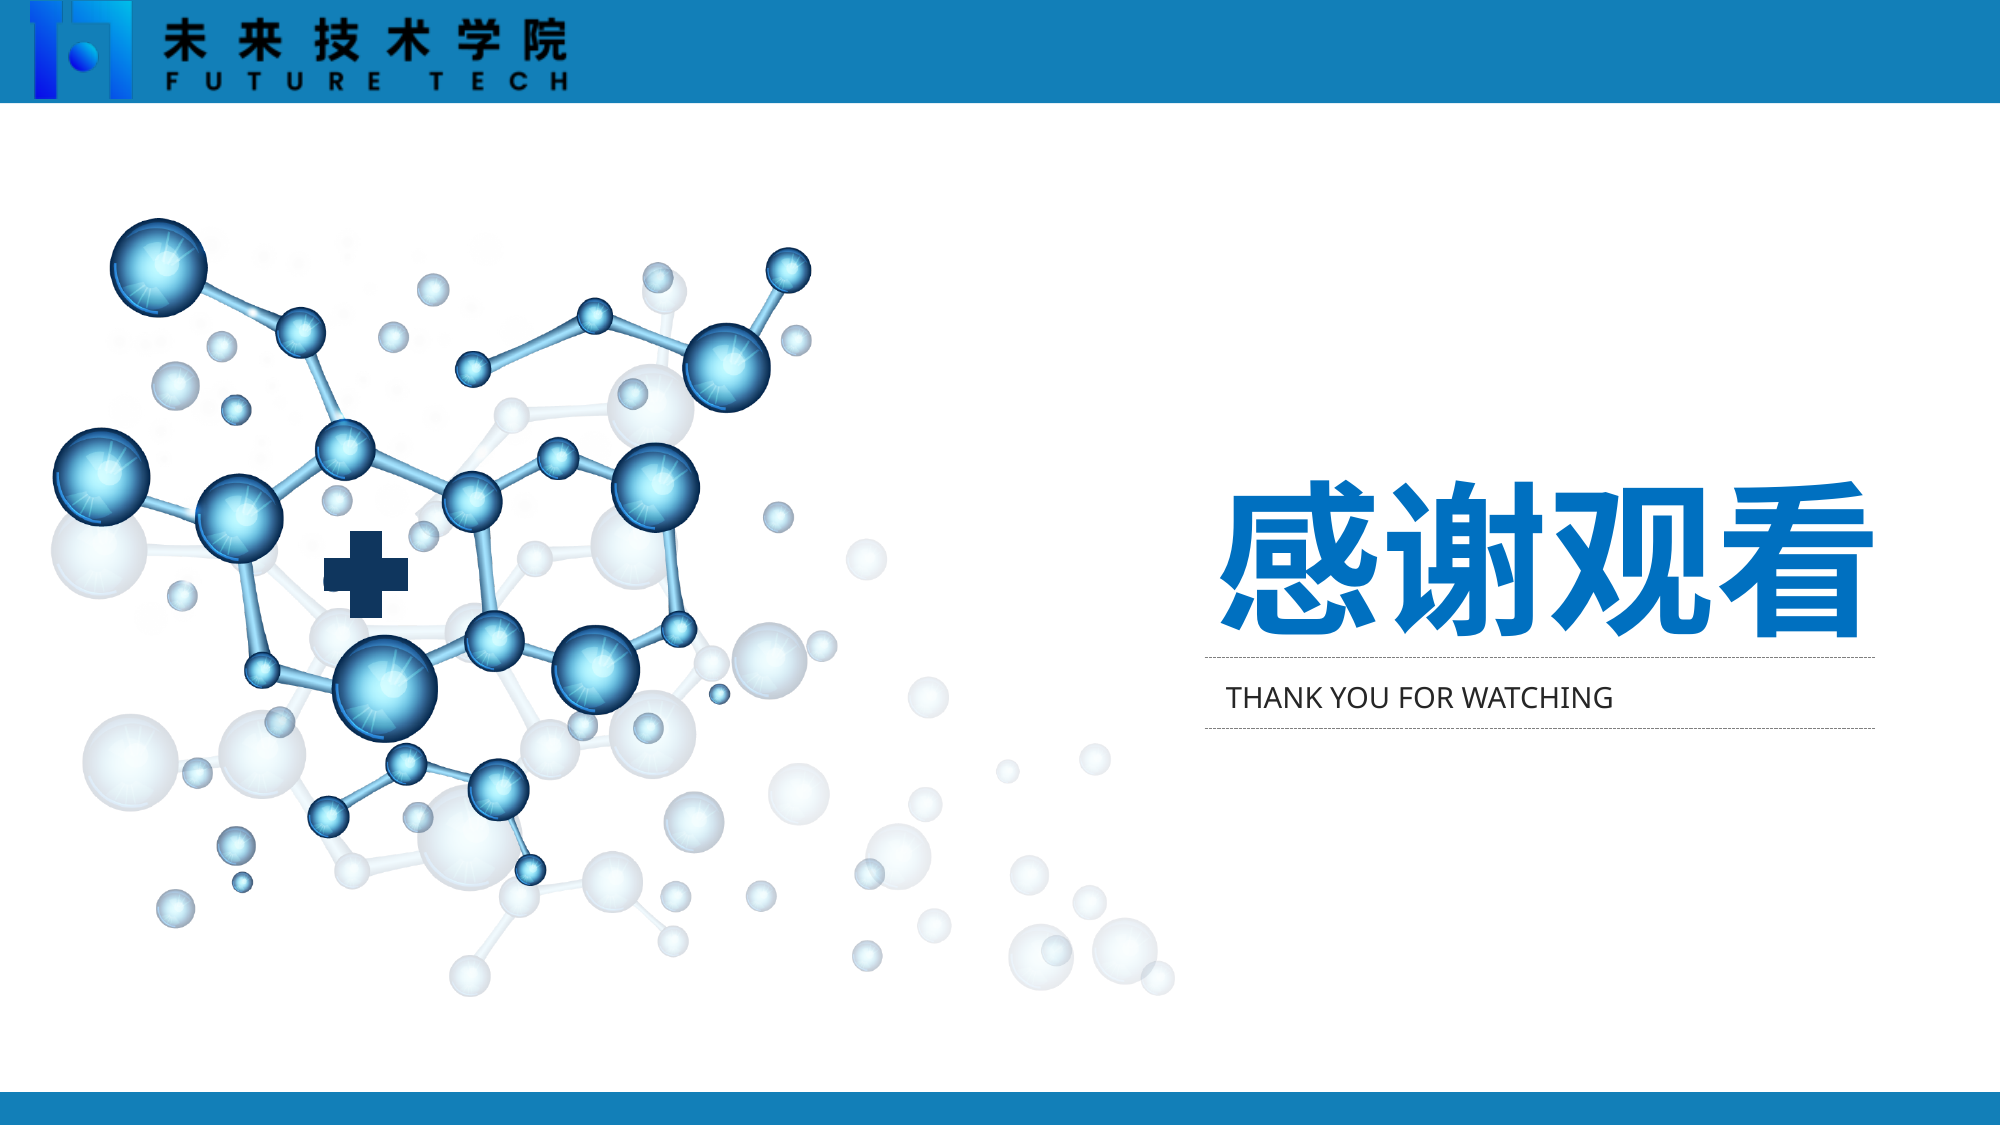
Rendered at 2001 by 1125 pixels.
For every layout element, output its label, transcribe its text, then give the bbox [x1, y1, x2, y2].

text_box [0, 0, 2000, 104]
text_box [0, 1091, 2000, 1125]
text_box 感谢观看 [1175, 408, 1897, 663]
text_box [1204, 657, 1876, 729]
picture [29, 1, 568, 99]
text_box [49, 218, 1175, 997]
